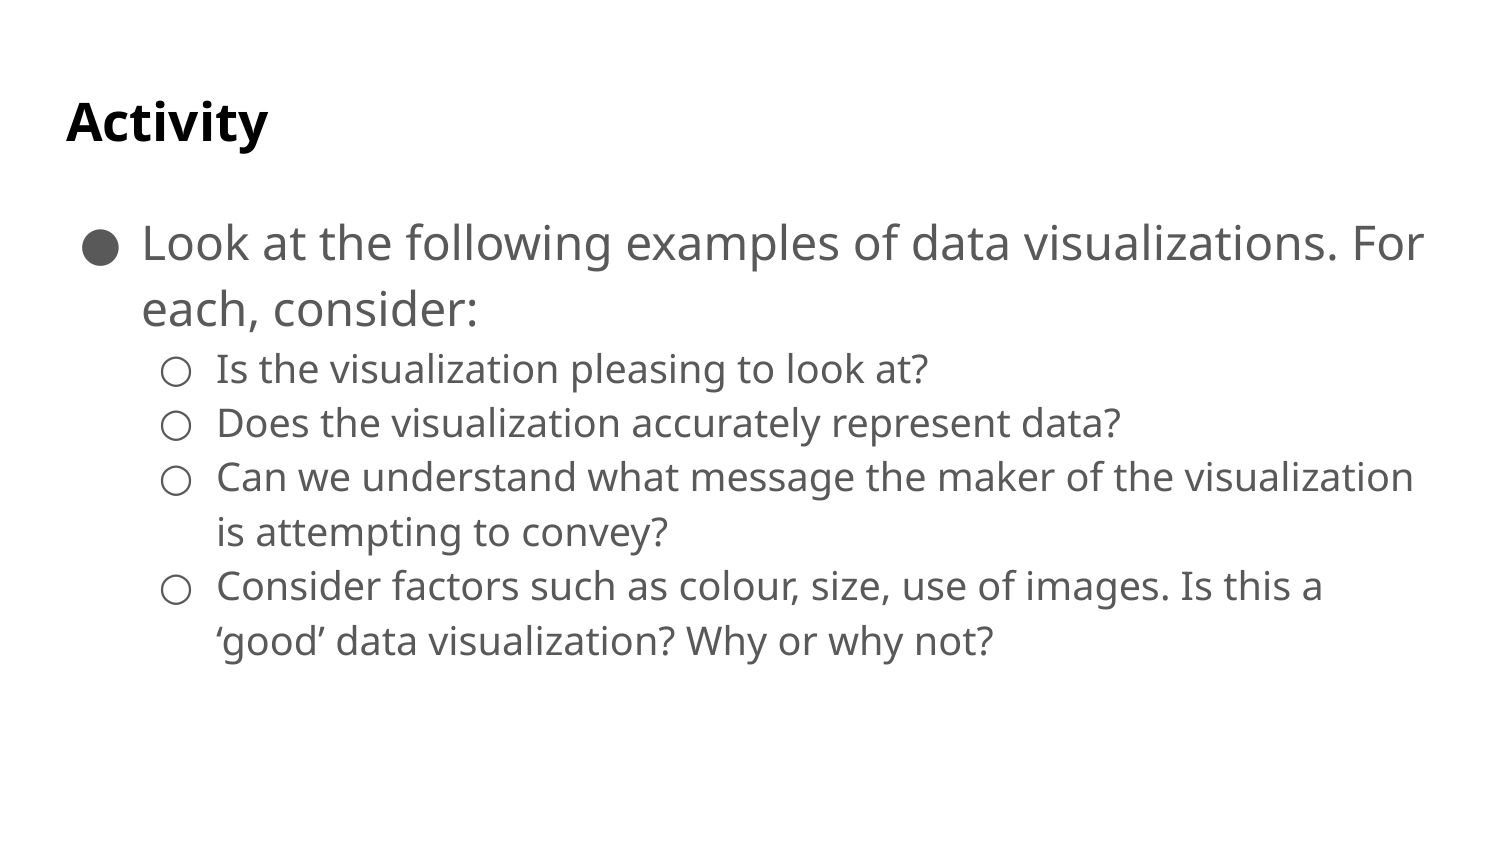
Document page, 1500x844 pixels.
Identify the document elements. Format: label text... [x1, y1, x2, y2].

title Activity [51, 72, 1449, 167]
list Look at the following examples of data visualizations. For each, consider: Is the visualization pleasing to look at? Does the visualization accurately represent data? Can we understand what message the maker of the visualization is attempting to convey? Consider factors such as colour, size, use of images. Is this a ‘good’ data visualization? Why or why not? [51, 189, 1449, 750]
